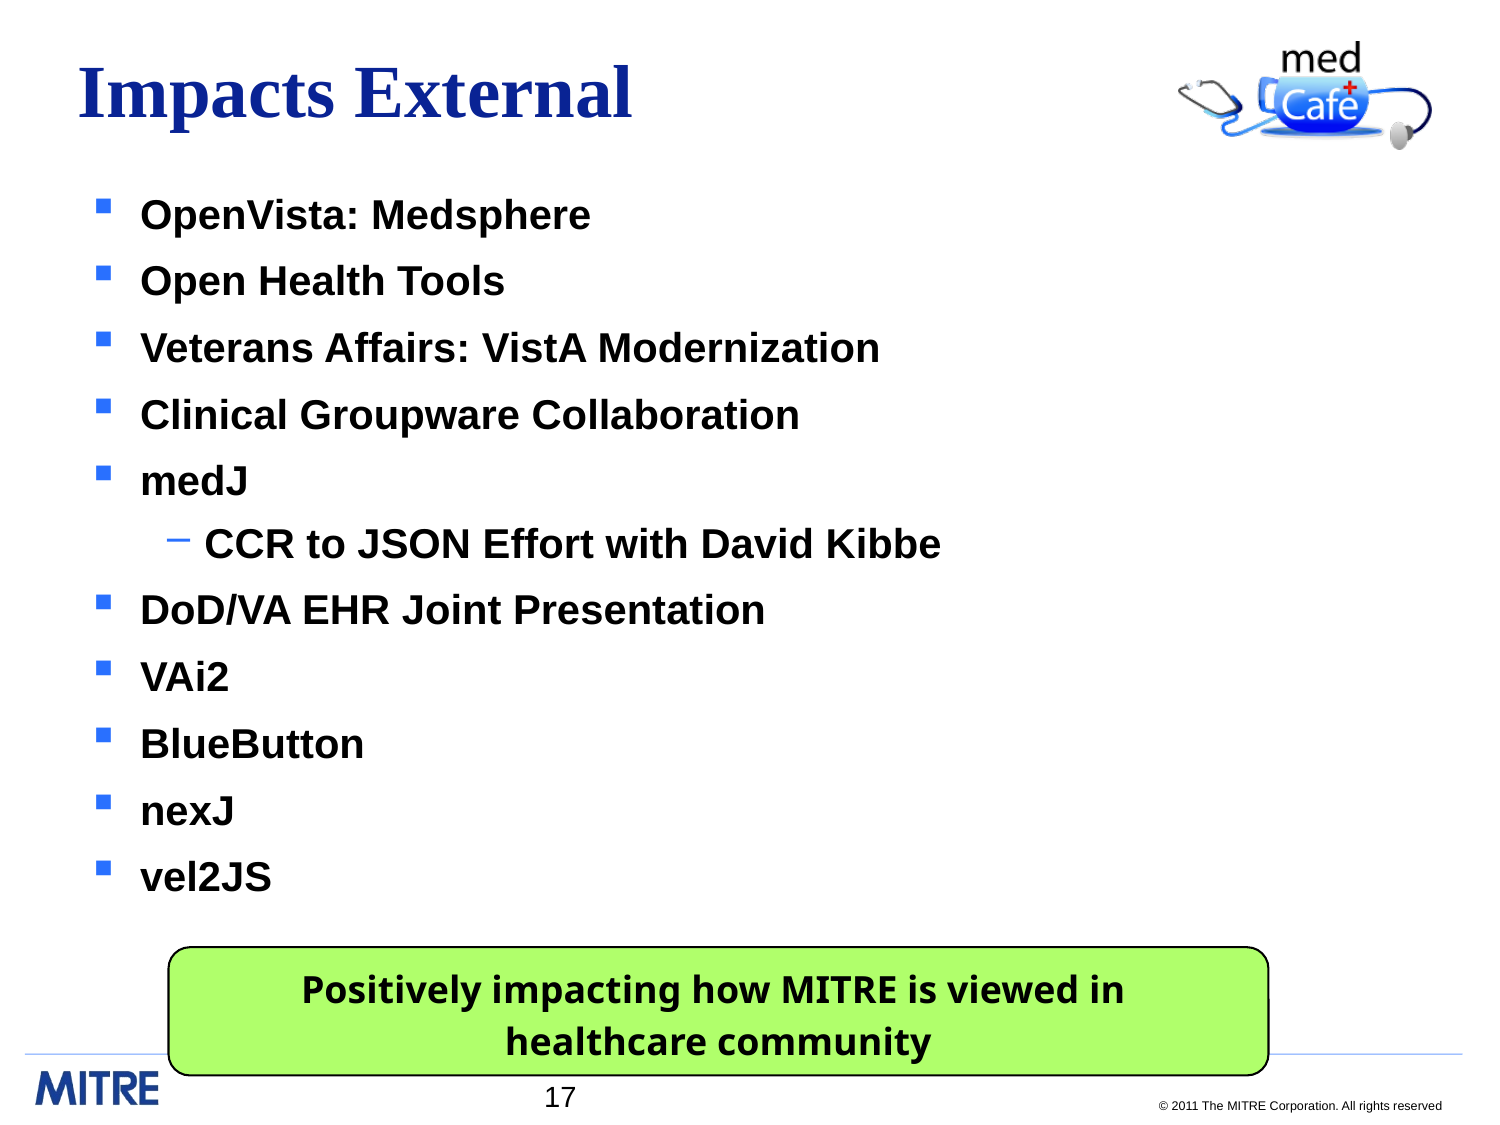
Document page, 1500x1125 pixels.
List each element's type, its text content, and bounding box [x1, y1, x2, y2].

title Impacts External [62, 62, 1413, 151]
text_box Positively impacting how MITRE is viewed in healthcare community [168, 947, 1269, 1076]
picture [1178, 41, 1432, 150]
list OpenVista: Medsphere Open Health Tools Veterans Affairs: VistA Modernization Clinical Groupware Collaboration medJ CCR to JSON Effort with David Kibbe DoD/VA EHR Joint Presentation VAi2 BlueButton nexJ vel2JS [76, 175, 1411, 965]
picture [30, 1068, 163, 1111]
